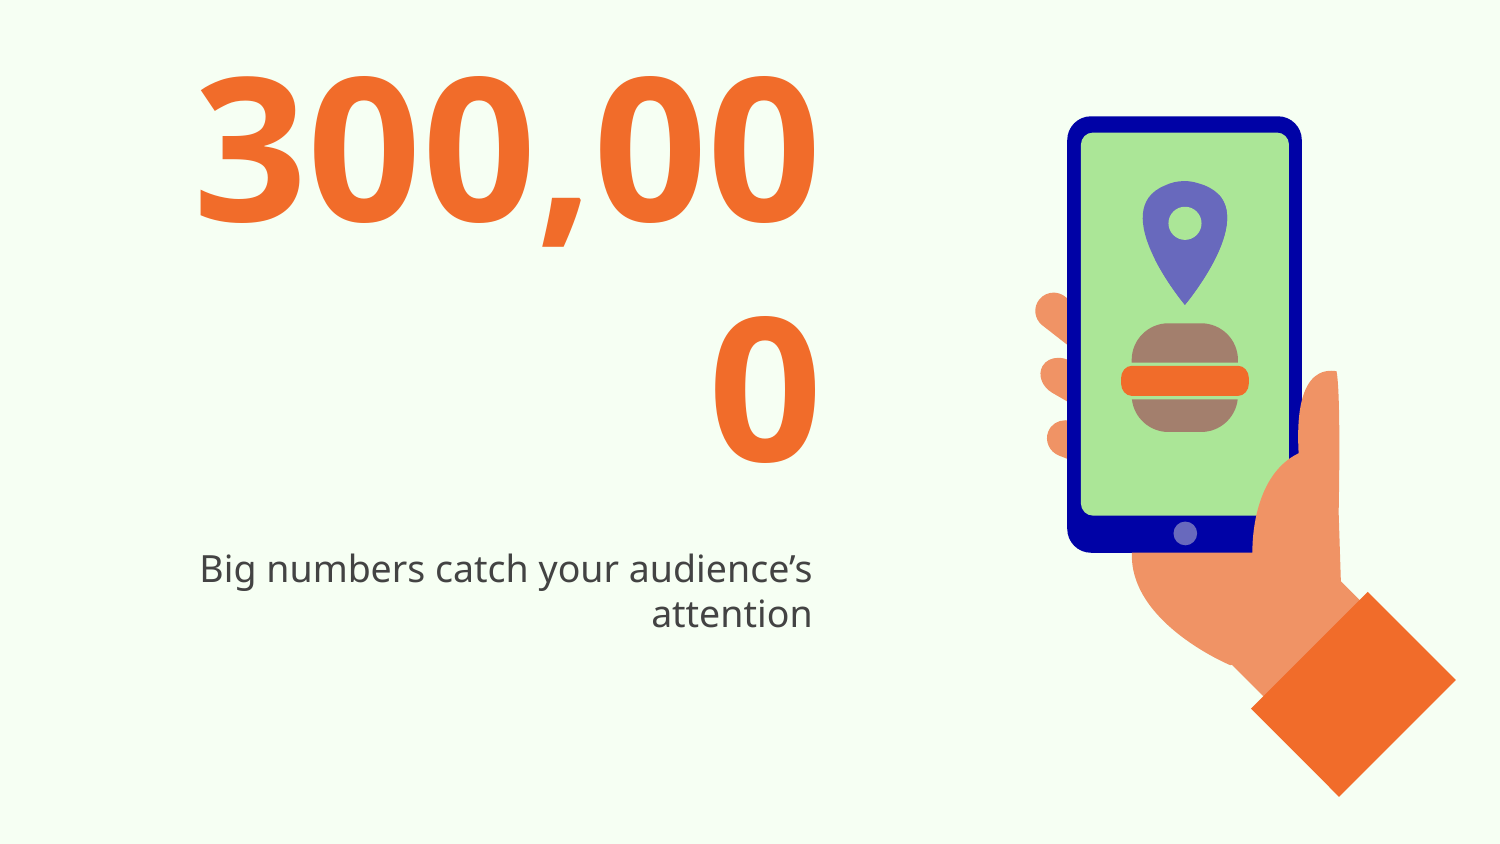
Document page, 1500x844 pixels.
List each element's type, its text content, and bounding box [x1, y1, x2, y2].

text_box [1032, 115, 1457, 797]
list Big numbers catch your audience’s attention [122, 529, 829, 743]
title 300,000 [116, 193, 838, 516]
